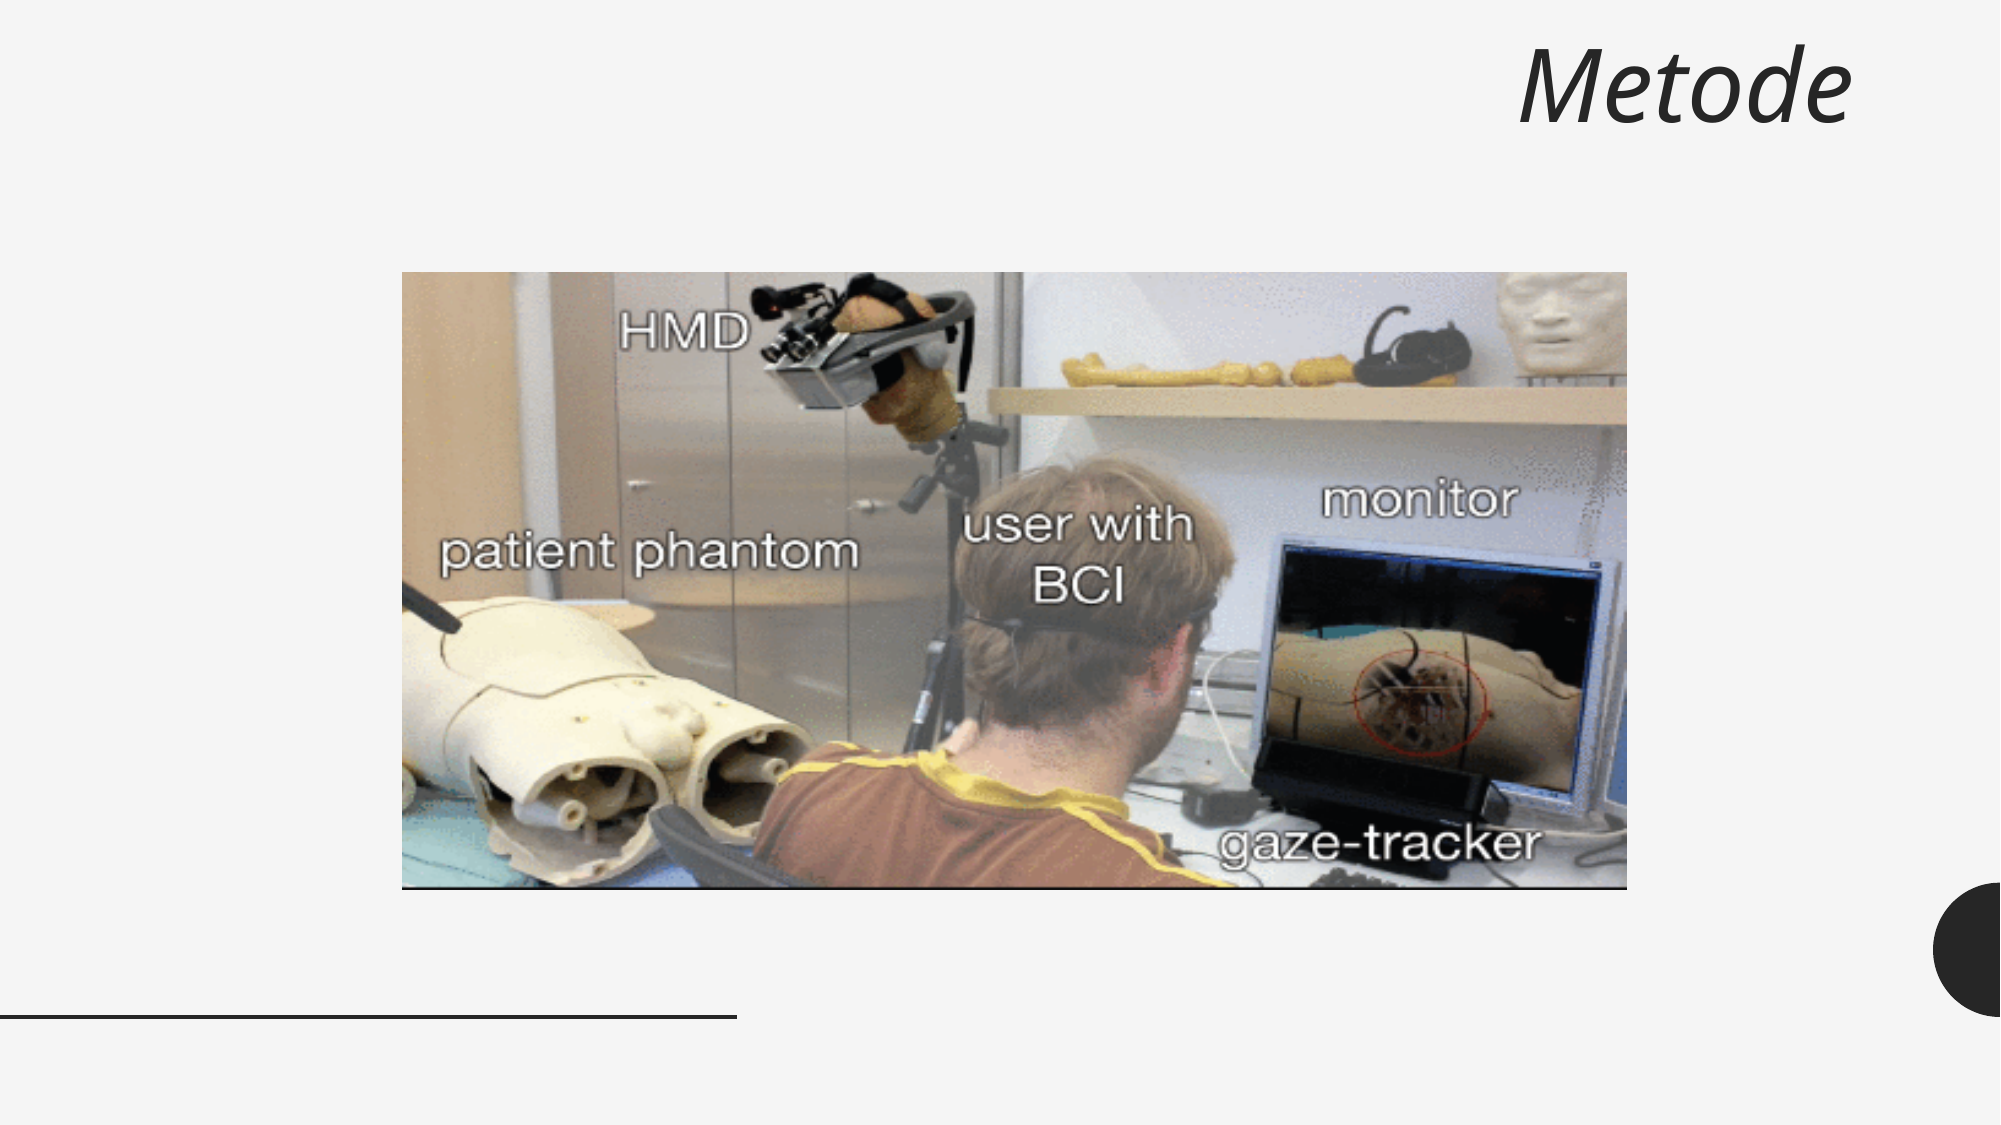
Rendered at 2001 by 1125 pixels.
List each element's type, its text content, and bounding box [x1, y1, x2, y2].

title Metode [226, 27, 1870, 154]
picture [402, 272, 1627, 890]
